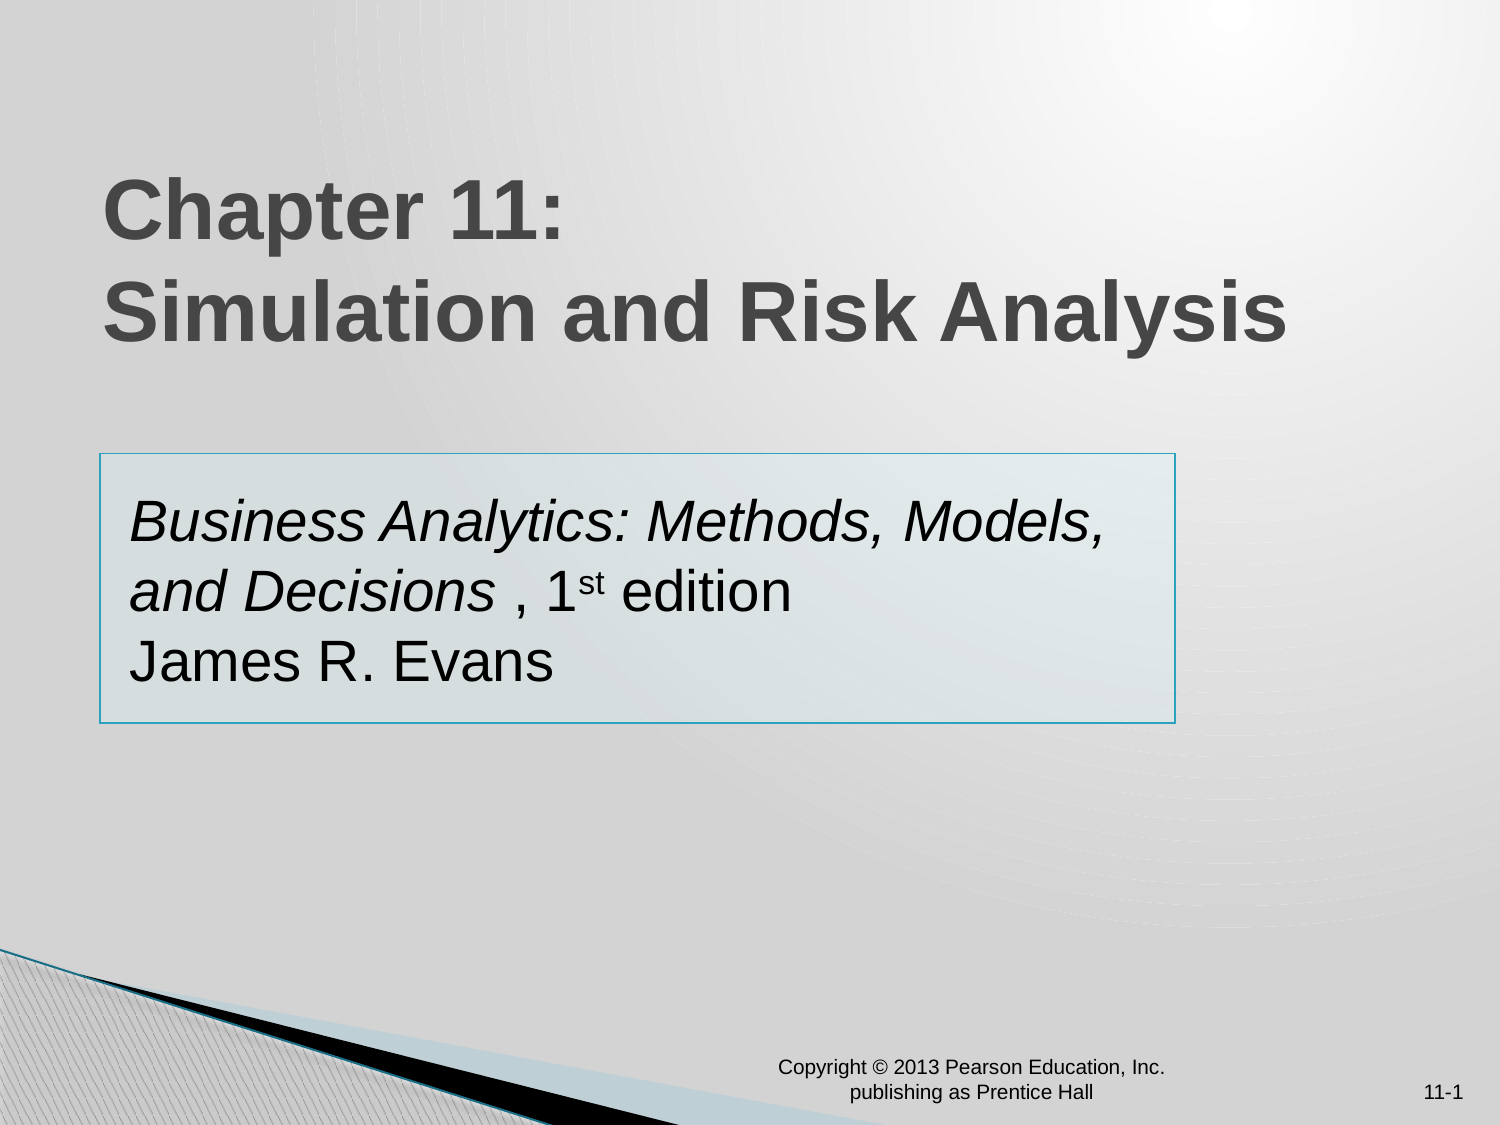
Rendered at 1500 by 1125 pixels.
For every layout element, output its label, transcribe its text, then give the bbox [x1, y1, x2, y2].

slide_number 11-1 [1374, 1051, 1479, 1112]
footer Copyright © 2013 Pearson Education, Inc. publishing as Prentice Hall [718, 1051, 1225, 1112]
text_box Business Analytics: Methods, Models, and Decisions , 1st edition James R. Evans [99, 453, 1175, 724]
title Chapter 11: Simulation and Risk Analysis [87, 125, 1438, 388]
